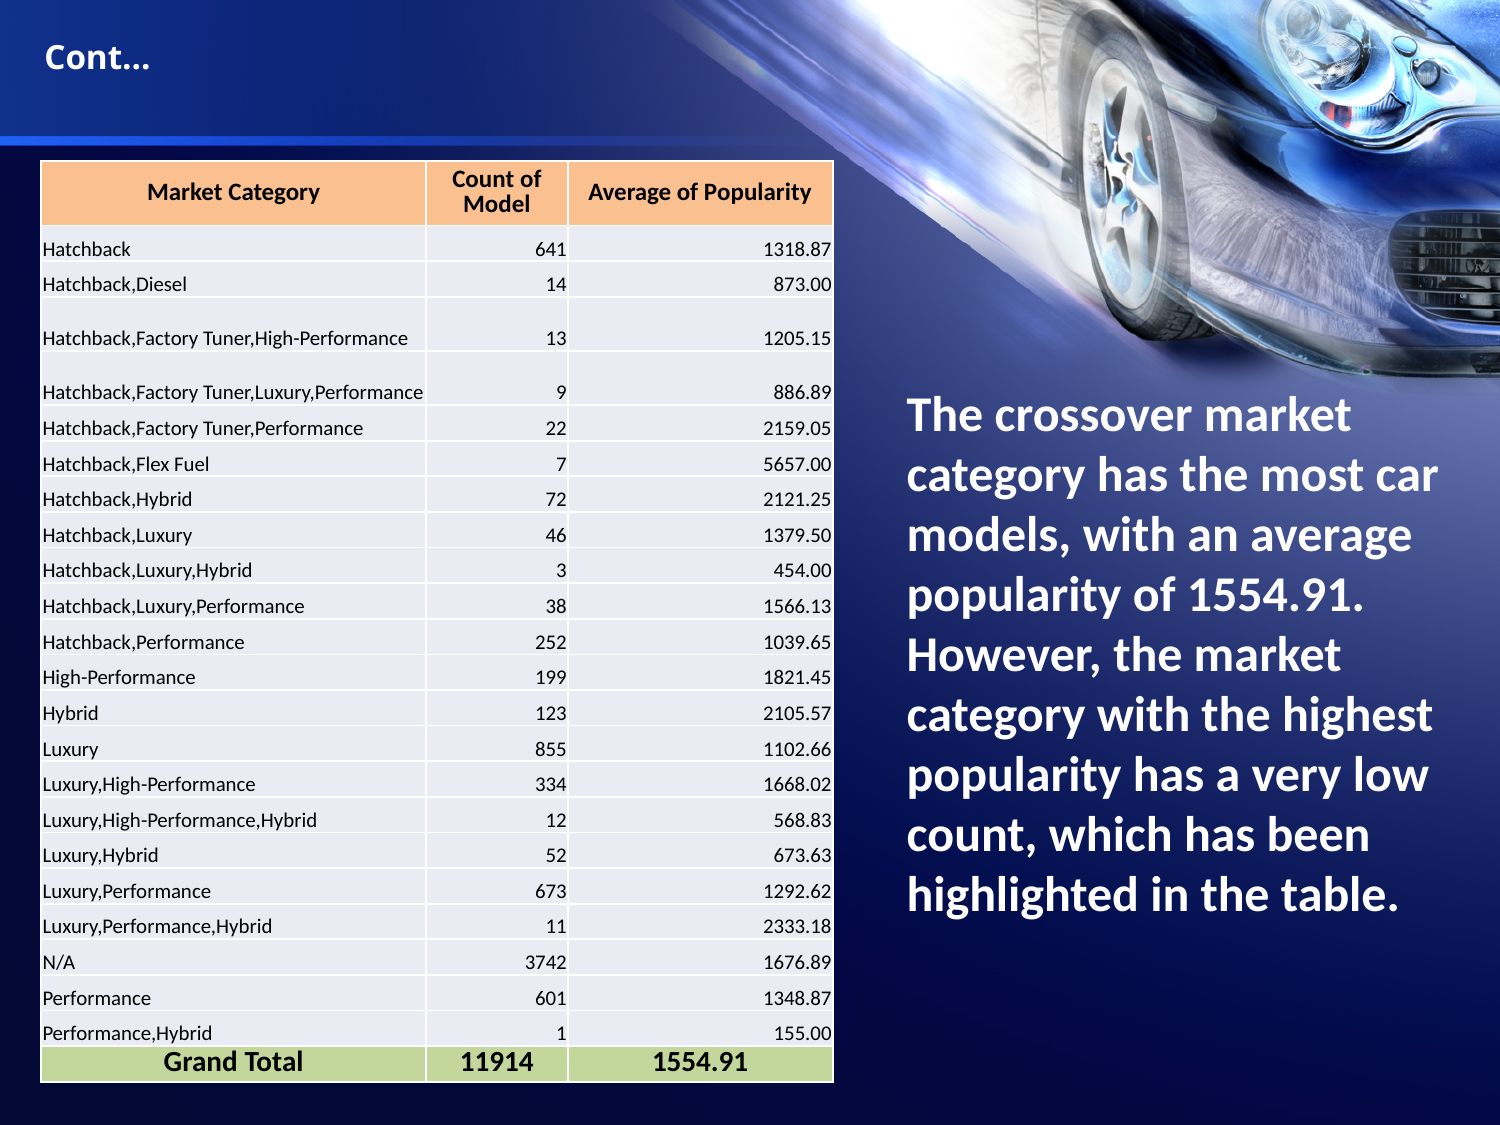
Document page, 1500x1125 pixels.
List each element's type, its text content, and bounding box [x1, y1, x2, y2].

table_header Market Category [42, 162, 425, 225]
table_cell 1205.15 [569, 298, 832, 350]
table_cell Luxury [42, 726, 425, 760]
table_cell Hatchback,Performance [42, 620, 425, 654]
table_cell 1039.65 [569, 620, 832, 654]
table_cell 1102.66 [569, 726, 832, 760]
table_cell Luxury,High-Performance,Hybrid [42, 798, 425, 832]
table_cell 14 [427, 262, 567, 296]
table_cell 673.63 [569, 833, 832, 867]
table_cell 855 [427, 726, 567, 760]
table_cell Performance [42, 976, 425, 1010]
table_cell 2121.25 [569, 477, 832, 511]
table_cell 5657.00 [569, 442, 832, 475]
table_cell Luxury,Performance [42, 869, 425, 903]
table_cell 52 [427, 833, 567, 867]
table_cell 11914 [427, 1047, 567, 1081]
table_cell Hatchback,Luxury,Hybrid [42, 548, 425, 582]
table_cell 2159.05 [569, 406, 832, 440]
table_cell 641 [427, 226, 567, 260]
table_cell Luxury,High-Performance [42, 762, 425, 796]
table_cell N/A [42, 940, 425, 974]
table_cell 334 [427, 762, 567, 796]
table_cell 454.00 [569, 548, 832, 582]
table_cell 12 [427, 798, 567, 832]
table_cell Hatchback,Flex Fuel [42, 442, 425, 475]
table_cell Hatchback,Factory Tuner,Performance [42, 406, 425, 440]
table_header Average of Popularity [569, 162, 832, 225]
table_cell 601 [427, 976, 567, 1010]
table_cell Hatchback,Factory Tuner,Luxury,Performance [42, 352, 425, 404]
table_cell 252 [427, 620, 567, 654]
table_cell Performance,Hybrid [42, 1011, 425, 1045]
table_cell 1 [427, 1011, 567, 1045]
table_cell 1554.91 [569, 1047, 832, 1081]
table_cell 199 [427, 655, 567, 689]
table_cell 46 [427, 513, 567, 547]
text_box Cont… [29, 22, 928, 89]
table_cell 1379.50 [569, 513, 832, 547]
table_cell 7 [427, 442, 567, 475]
table_header Count of Model [427, 162, 567, 225]
picture [0, 0, 1500, 1125]
table_cell 673 [427, 869, 567, 903]
table_cell 3742 [427, 940, 567, 974]
table_cell Luxury,Performance,Hybrid [42, 905, 425, 938]
table_cell 38 [427, 584, 567, 618]
table_cell Hatchback,Luxury [42, 513, 425, 547]
table_cell Hatchback,Hybrid [42, 477, 425, 511]
table_cell 22 [427, 406, 567, 440]
table_cell 123 [427, 691, 567, 725]
table_cell Luxury,Hybrid [42, 833, 425, 867]
table_cell Hatchback,Diesel [42, 262, 425, 296]
text_box The crossover market category has the most car models, with an average popularity of 1554.91. However, the market category with the highest popularity has a very low count, which has been highlighted in the table. [891, 373, 1459, 941]
table_cell 13 [427, 298, 567, 350]
table_cell Hatchback,Factory Tuner,High-Performance [42, 298, 425, 350]
table_cell 568.83 [569, 798, 832, 832]
table_cell 72 [427, 477, 567, 511]
table_cell 11 [427, 905, 567, 938]
table_cell 1566.13 [569, 584, 832, 618]
table_cell Hatchback [42, 226, 425, 260]
table_cell 1292.62 [569, 869, 832, 903]
table_cell 1821.45 [569, 655, 832, 689]
table_cell 3 [427, 548, 567, 582]
table_cell 886.89 [569, 352, 832, 404]
table_cell Hybrid [42, 691, 425, 725]
table_cell 873.00 [569, 262, 832, 296]
table_cell Grand Total [42, 1047, 425, 1081]
table_cell 2333.18 [569, 905, 832, 938]
table_cell High-Performance [42, 655, 425, 689]
table_cell 2105.57 [569, 691, 832, 725]
table_cell 9 [427, 352, 567, 404]
table_cell 1348.87 [569, 976, 832, 1010]
table_cell 1318.87 [569, 226, 832, 260]
table_cell 1676.89 [569, 940, 832, 974]
table_cell 1668.02 [569, 762, 832, 796]
table_cell 155.00 [569, 1011, 832, 1045]
table_cell Hatchback,Luxury,Performance [42, 584, 425, 618]
